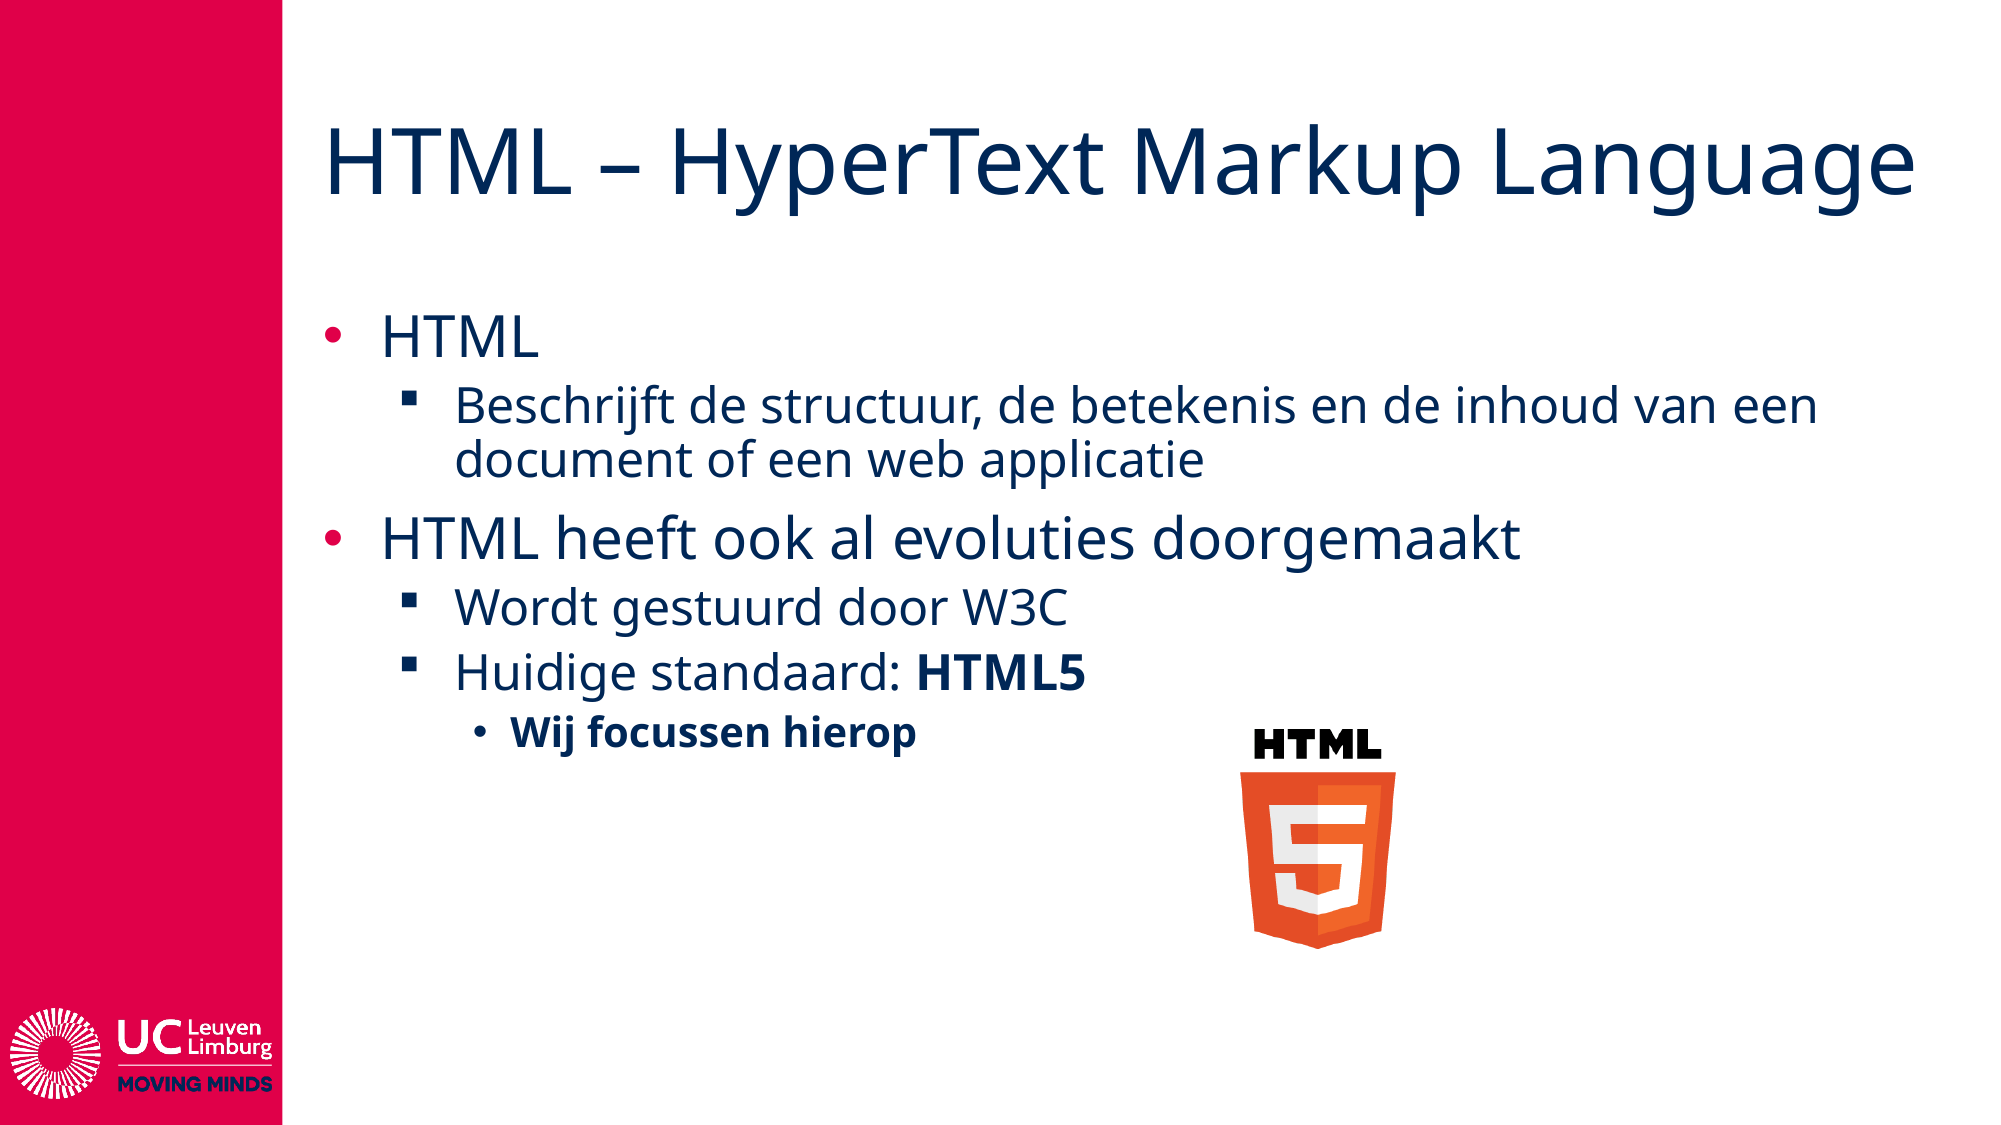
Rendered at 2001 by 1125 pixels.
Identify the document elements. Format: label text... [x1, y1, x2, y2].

picture [1188, 710, 1446, 967]
list HTML Beschrijft de structuur, de betekenis en de inhoud van een document of een web applicatie HTML heeft ook al evoluties doorgemaakt Wordt gestuurd door W3C Huidige standaard: HTML5 Wij focussen hierop [307, 299, 1940, 996]
title HTML – HyperText Markup Language [307, 59, 1940, 271]
picture [10, 1008, 272, 1099]
